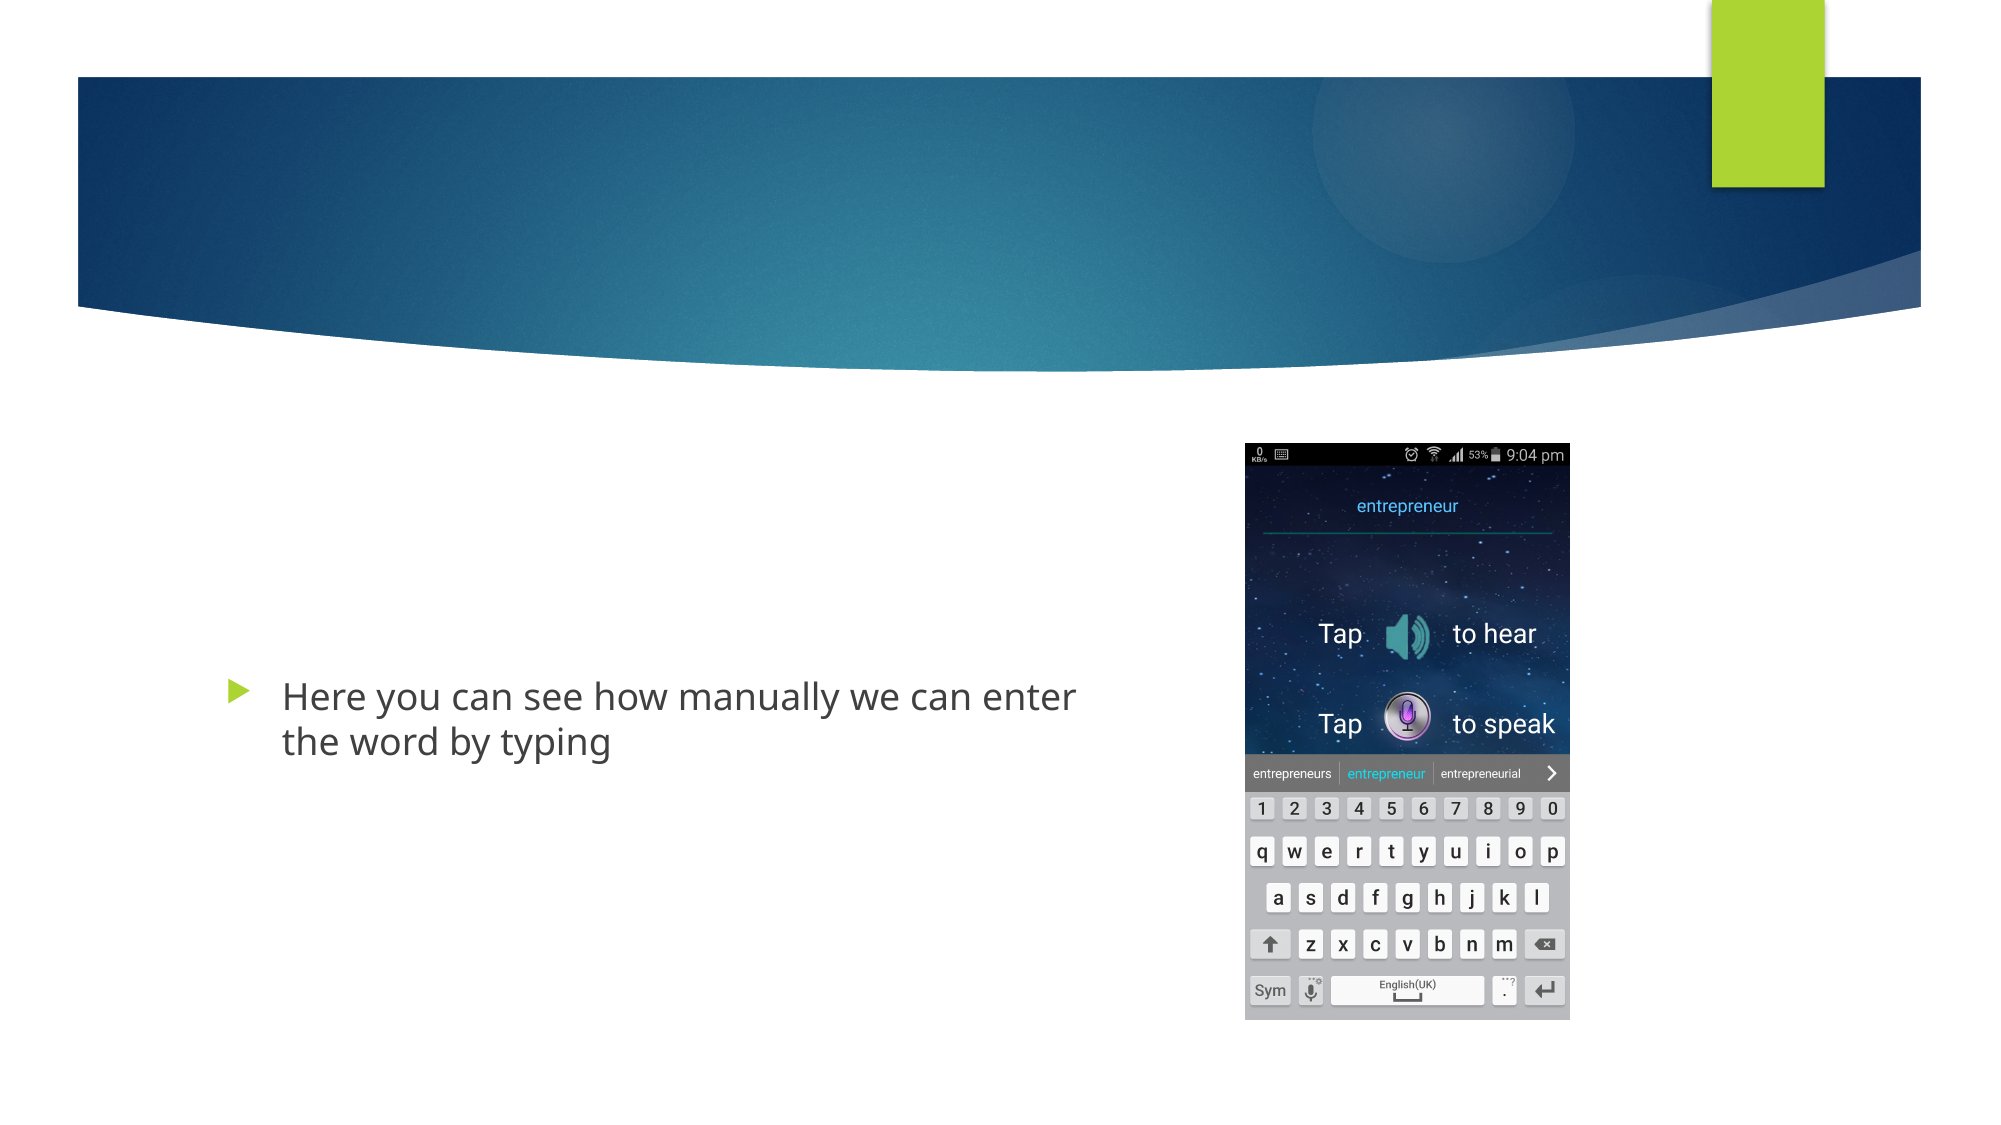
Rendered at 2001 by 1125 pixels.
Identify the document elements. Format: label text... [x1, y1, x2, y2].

picture [1245, 442, 1570, 1020]
list Here you can see how manually we can enter the word by typing [210, 665, 1158, 797]
